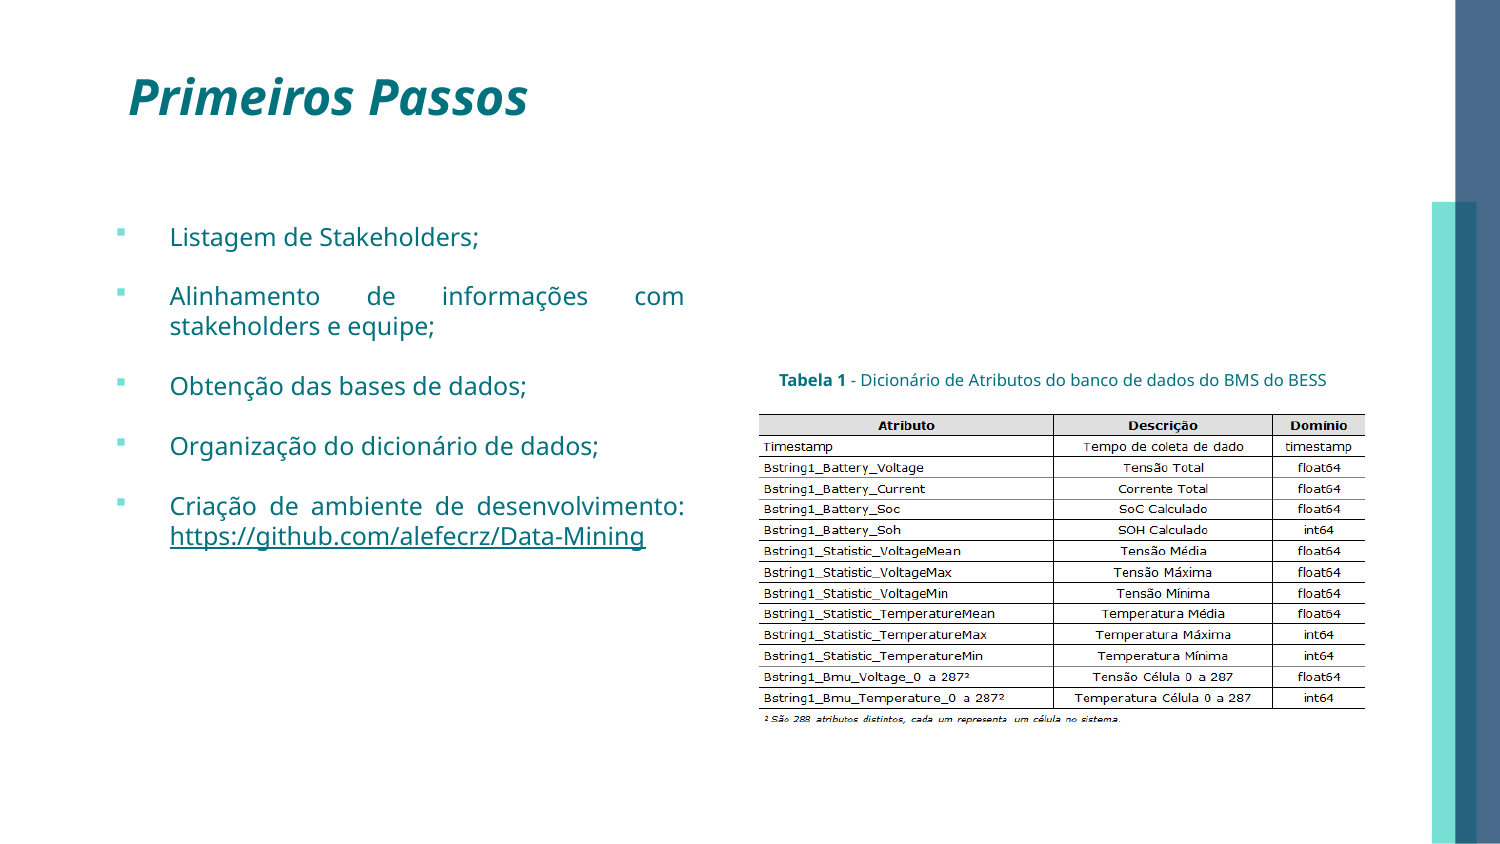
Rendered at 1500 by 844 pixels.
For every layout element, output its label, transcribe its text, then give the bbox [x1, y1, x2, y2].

text_box Primeiros Passos [128, 65, 1372, 126]
picture [744, 410, 1367, 733]
text_box Listagem de Stakeholders; Alinhamento de informações com stakeholders e equipe; Obtenção das bases de dados; Organização do dicionário de dados; Criação de ambiente de desenvolvimento: https://github.com/alefecrz/Data-Mining [79, 213, 701, 562]
text_box Tabela 1 - Dicionário de Atributos do banco de dados do BMS do BESS [700, 362, 1411, 397]
